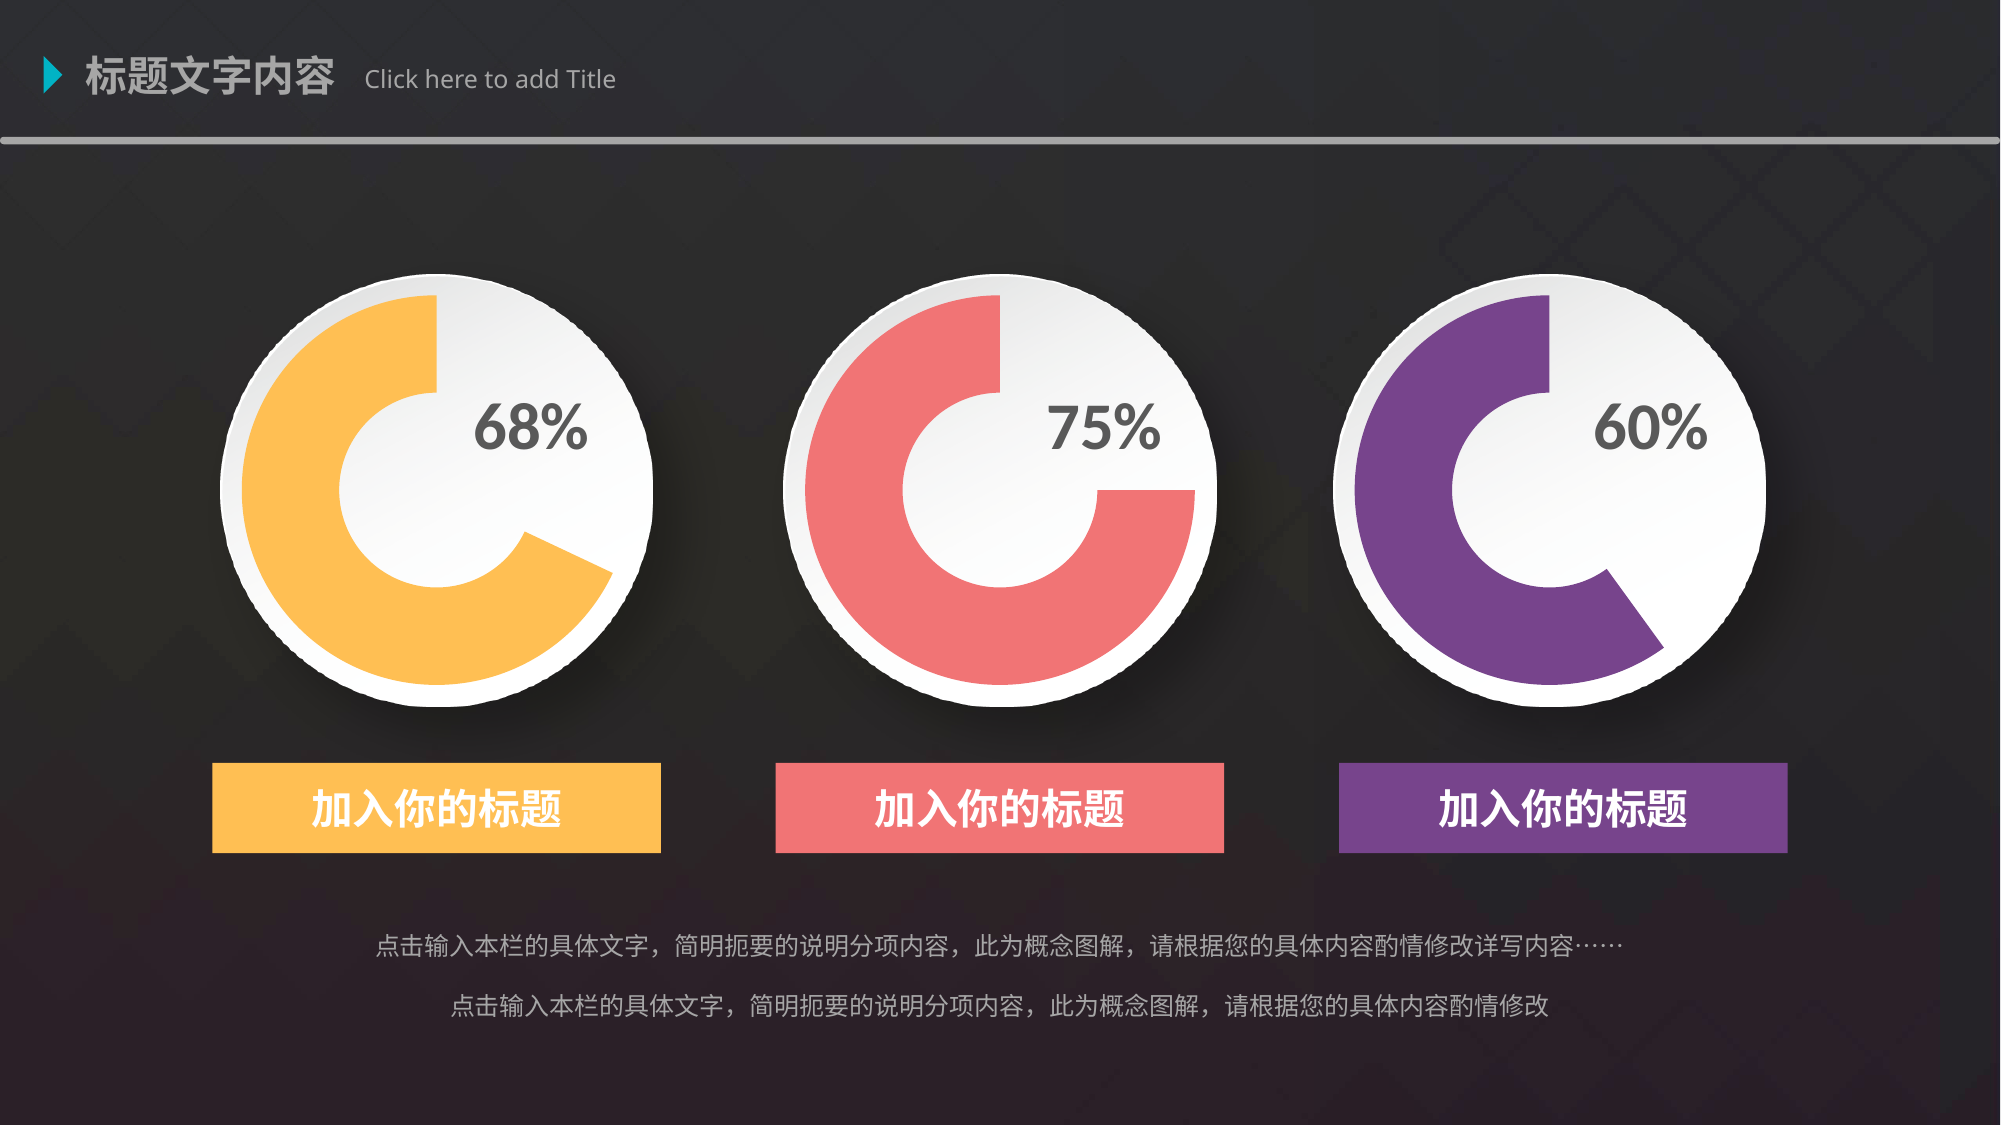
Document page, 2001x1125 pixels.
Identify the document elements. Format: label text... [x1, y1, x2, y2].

text_box 加入你的标题 [774, 761, 1226, 855]
picture [0, 0, 2001, 1125]
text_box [1244, 273, 1855, 707]
text_box 加入你的标题 [1337, 761, 1790, 855]
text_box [131, 273, 694, 707]
text_box [0, 134, 2000, 147]
text_box 加入你的标题 [210, 761, 663, 855]
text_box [43, 42, 639, 109]
text_box 点击输入本栏的具体文字，简明扼要的说明分项内容，此为概念图解，请根据您的具体内容酌情修改详写内容…… 点击输入本栏的具体文字，简明扼要的说明分项内容，此为概念图解，请根据您的具体内容酌情修改 [252, 893, 1748, 1058]
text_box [695, 273, 1243, 707]
